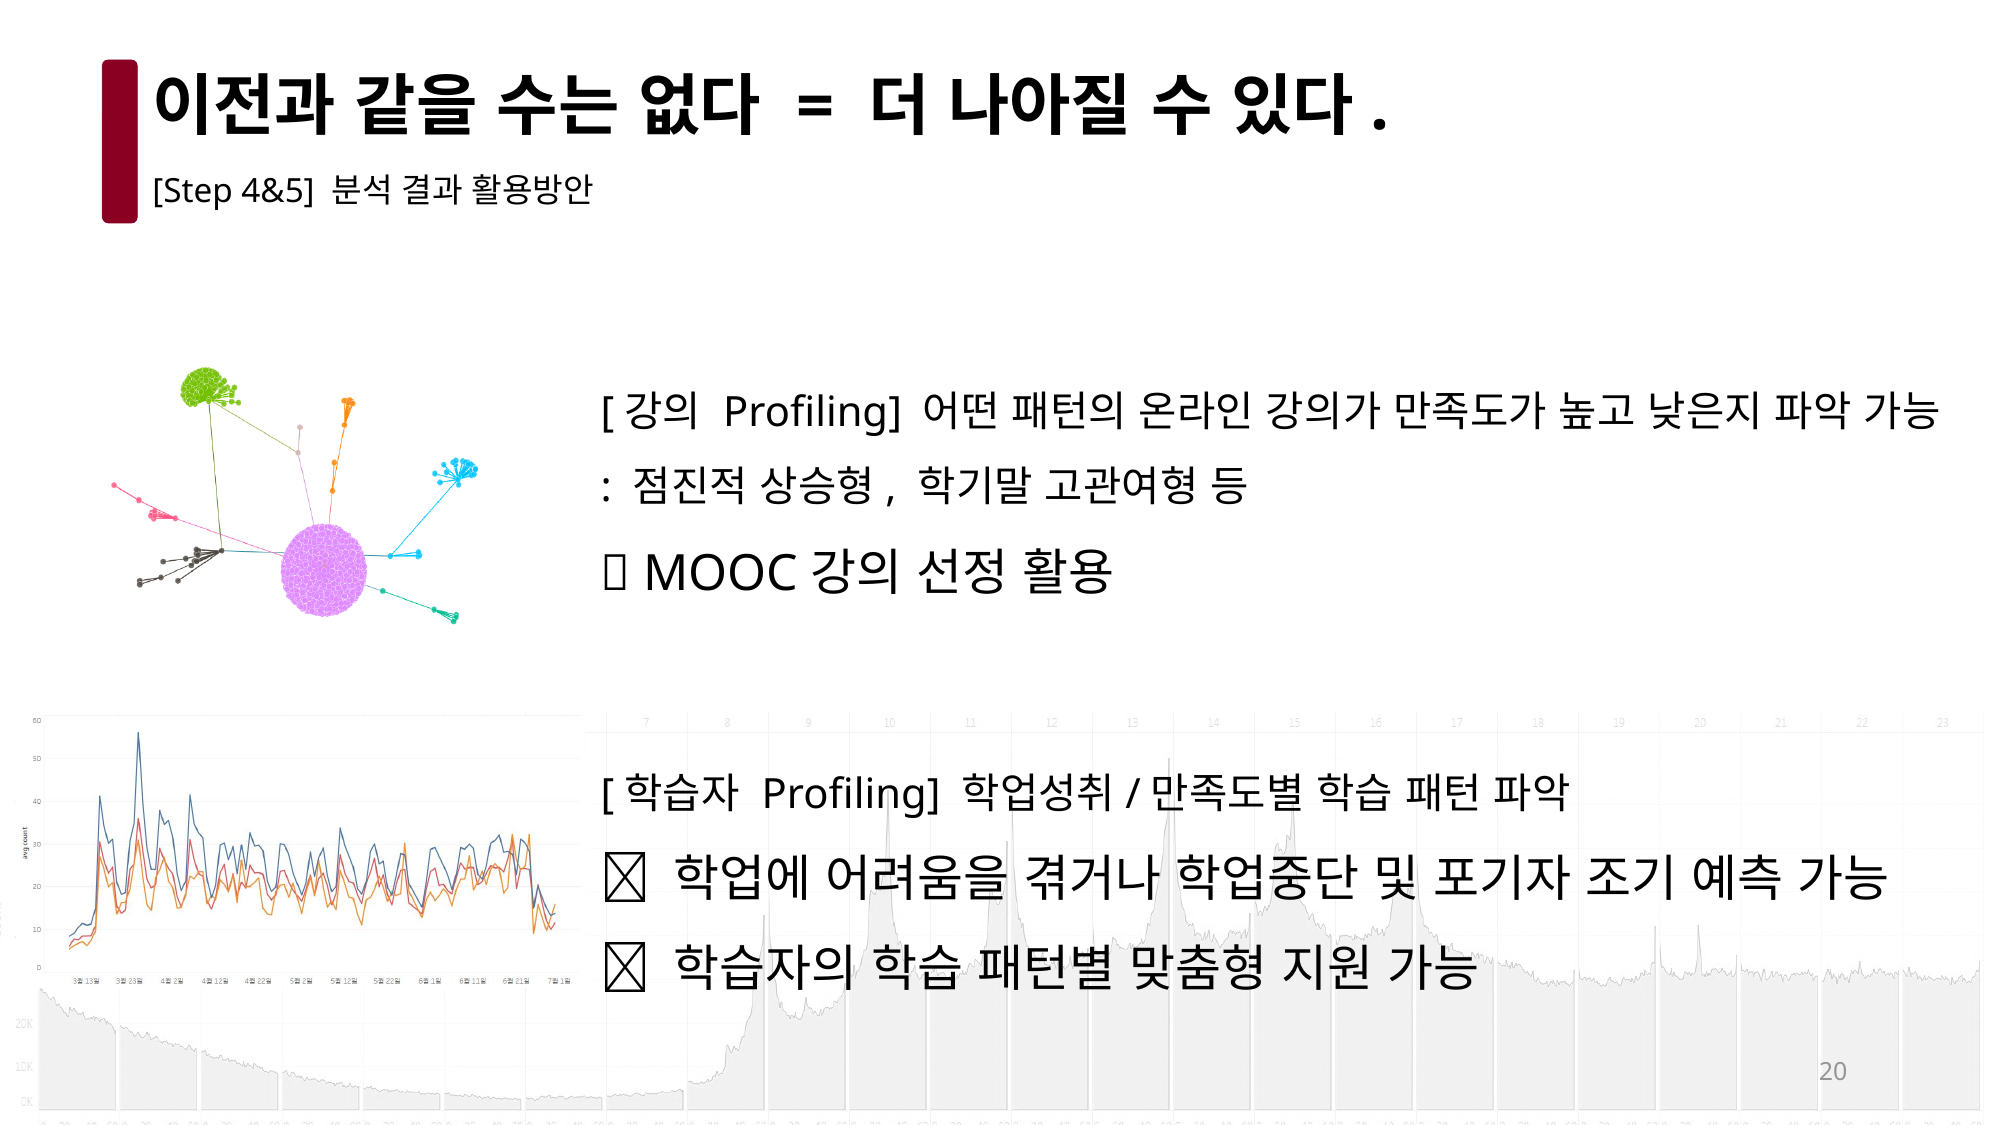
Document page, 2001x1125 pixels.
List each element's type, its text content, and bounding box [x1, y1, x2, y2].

picture [0, 712, 1984, 1125]
title [Step 4&5] 분석 결과 활용방안 [139, 163, 1863, 220]
text_box [강의 Profiling] 어떤 패턴의 온라인 강의가 만족도가 높고 낮은지 파악 가능 : 점진적 상승형, 학기말 고관여형 등  MOOC강의 선정 활용 [585, 352, 2000, 608]
text_box [101, 58, 139, 225]
picture [96, 283, 493, 653]
text_box 이전과 같을 수는 없다 = 더 나아질 수 있다. [139, 64, 1863, 162]
